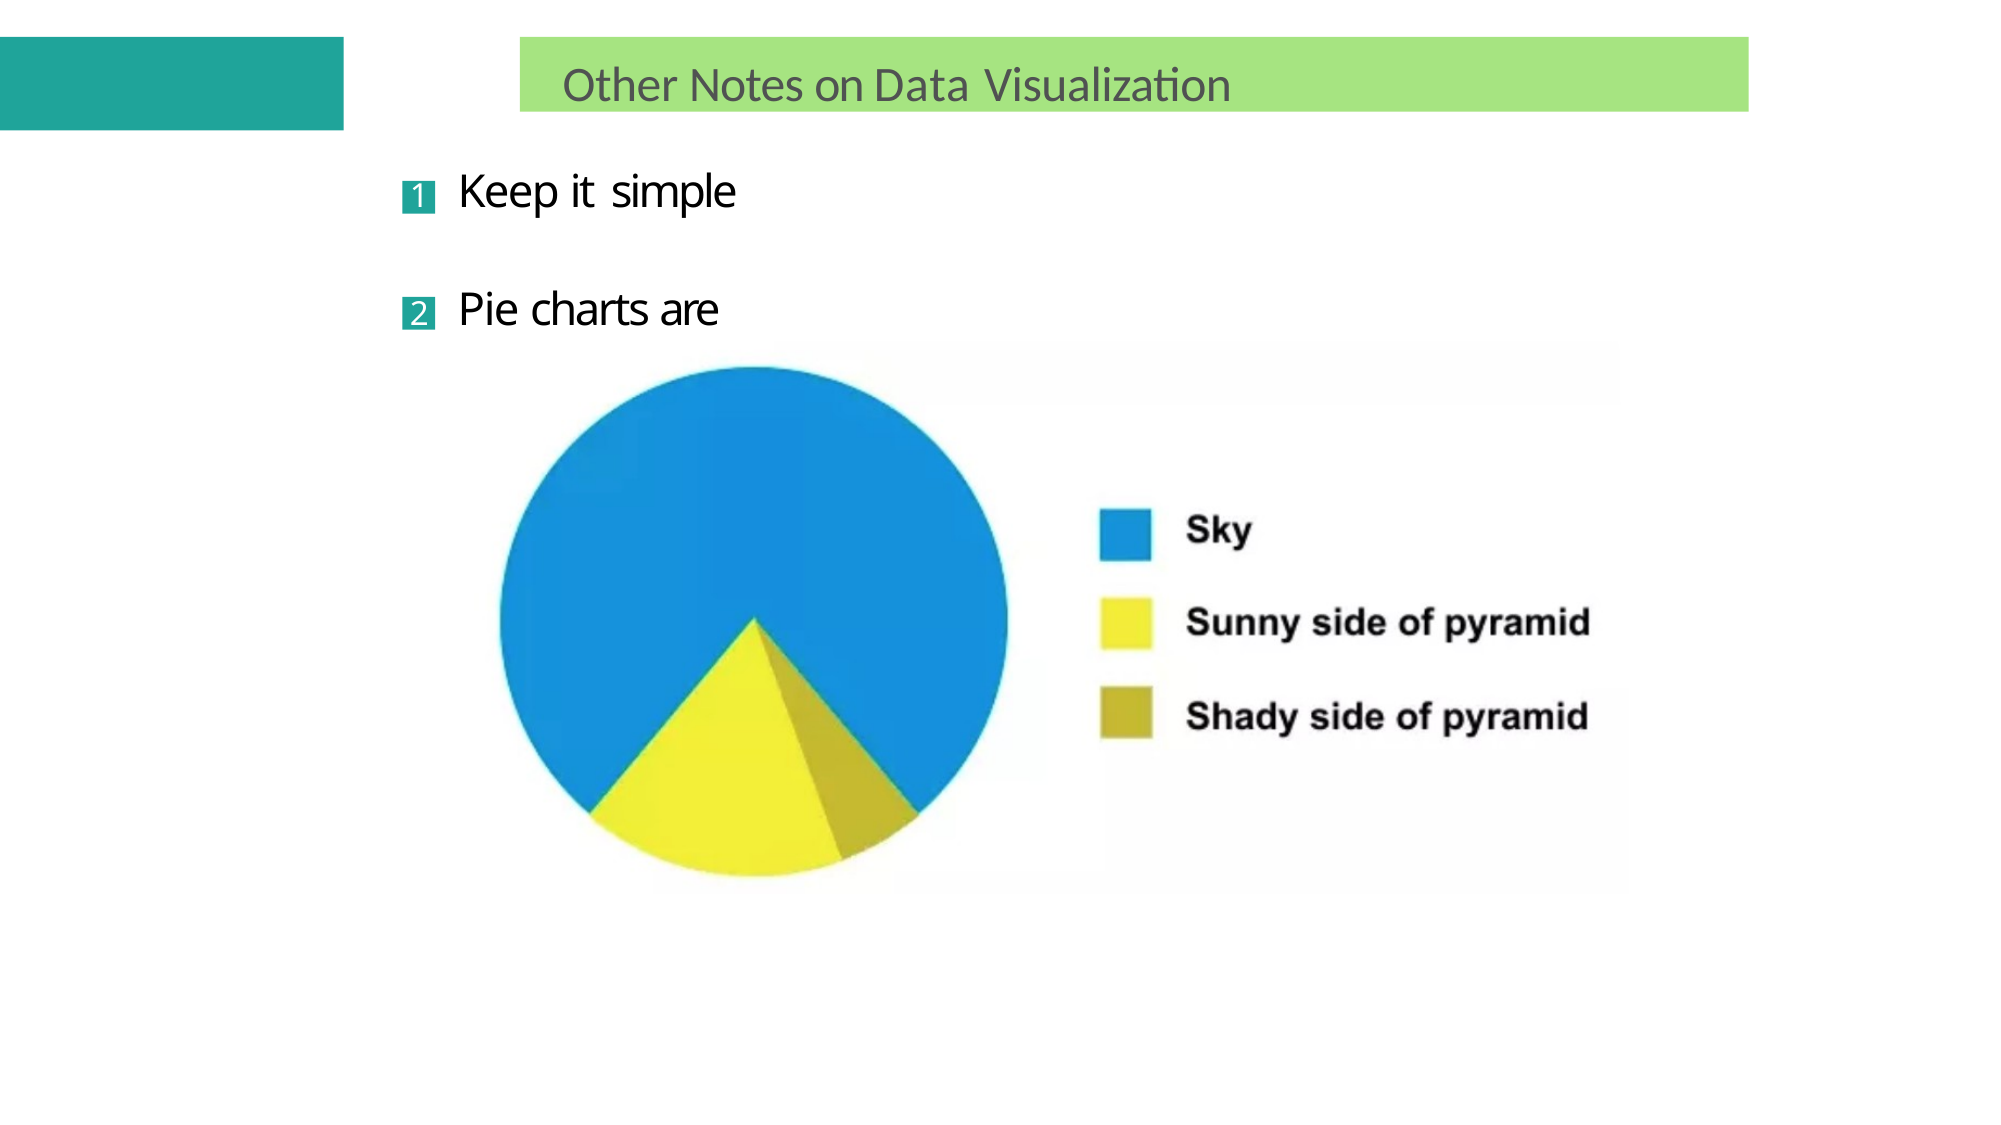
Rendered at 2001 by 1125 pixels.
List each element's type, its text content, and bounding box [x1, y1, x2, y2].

text_box [457, 333, 1629, 895]
text_box Keep it simple Pie charts are dead [405, 158, 820, 389]
text_box Other Notes on Data Visualization [519, 36, 1749, 112]
